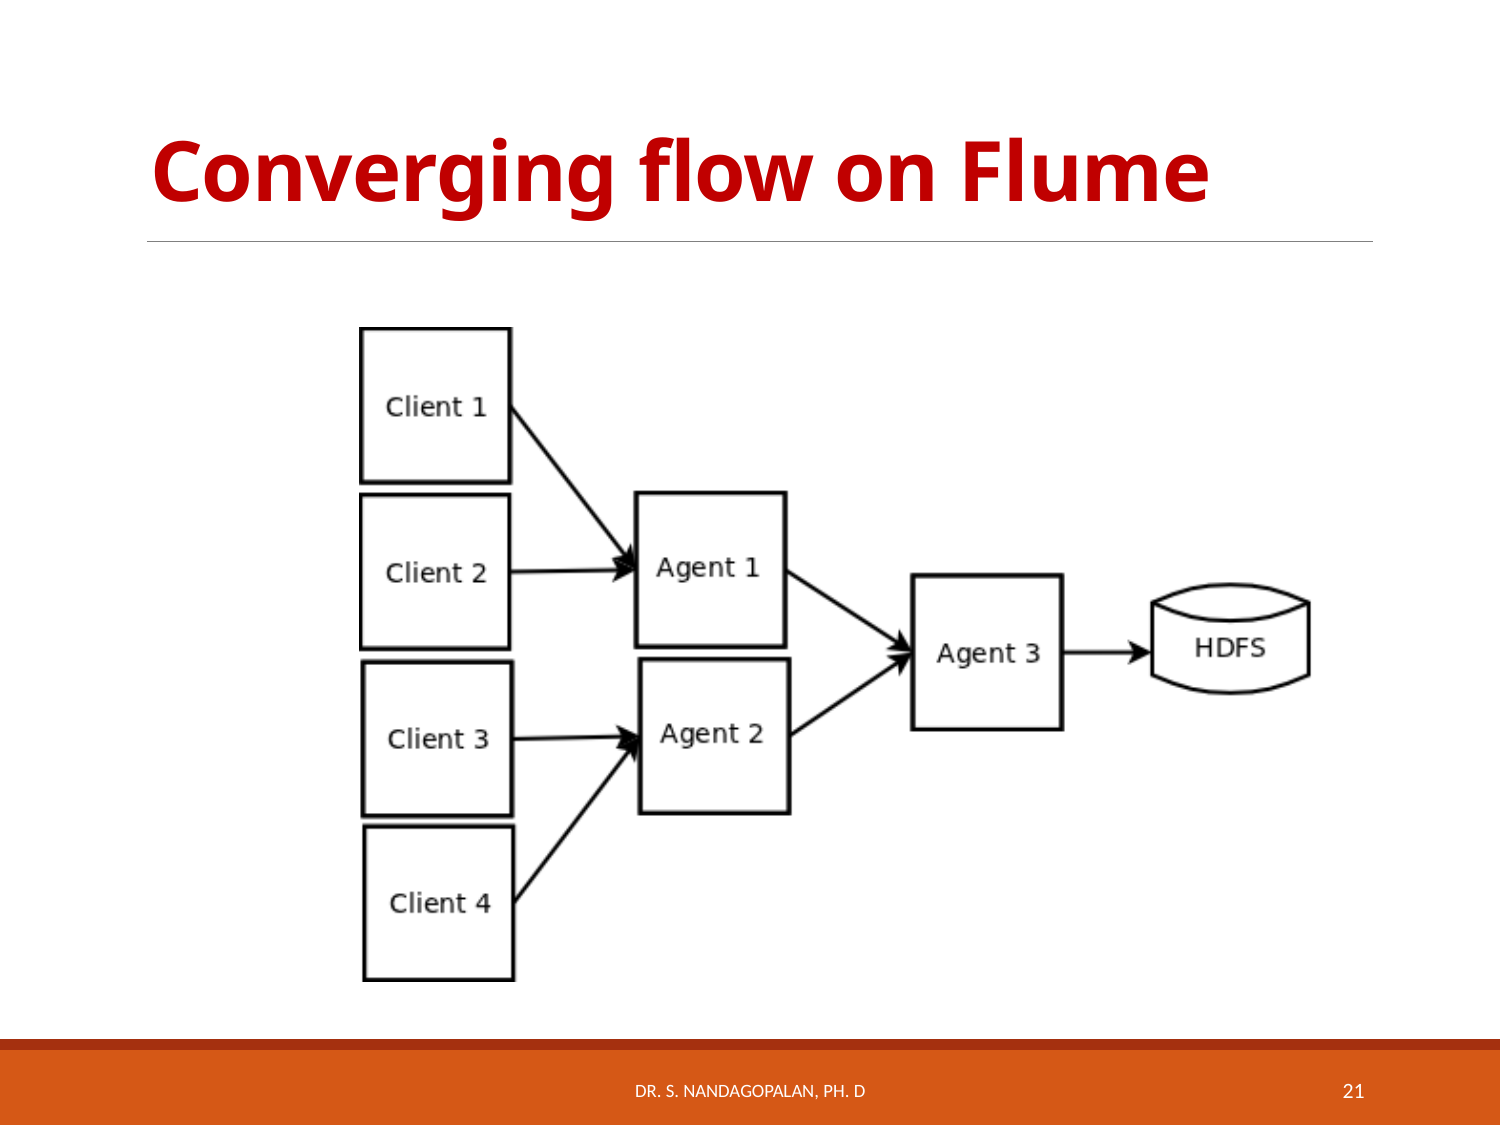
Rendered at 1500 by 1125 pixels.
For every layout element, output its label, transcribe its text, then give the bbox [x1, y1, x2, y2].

picture [358, 327, 1314, 983]
title Converging flow on Flume [135, 47, 1373, 227]
footer Dr. S. Nandagopalan, Ph. D [453, 1059, 1047, 1120]
slide_number 21 [1218, 1059, 1380, 1120]
